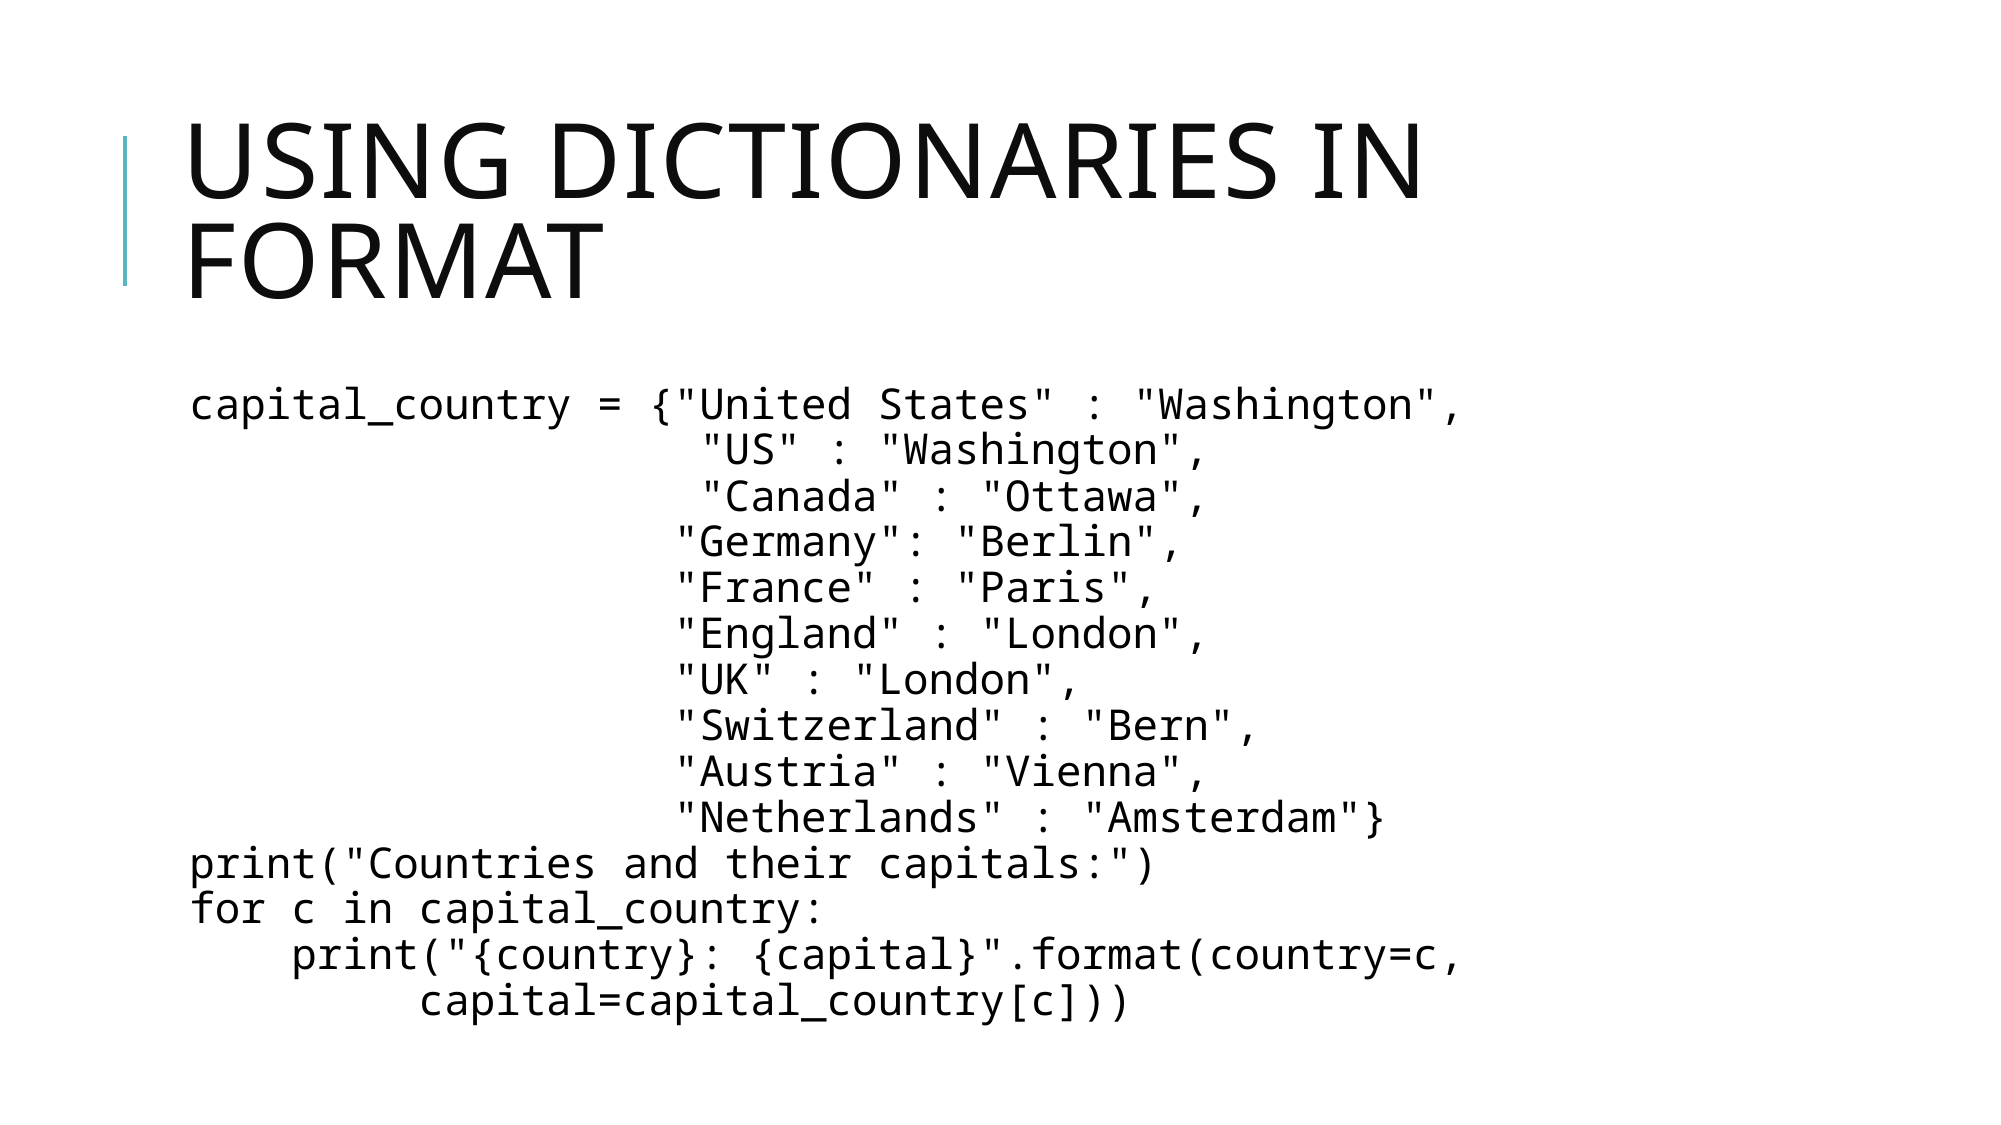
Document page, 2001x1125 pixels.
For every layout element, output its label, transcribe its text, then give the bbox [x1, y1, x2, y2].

title Using dictionaries in format [168, 96, 1763, 342]
list capital_country = {"United States" : "Washington", "US" : "Washington", "Canada" : "Ottawa", "Germany": "Berlin", "France" : "Paris", "England" : "London", "UK" : "London", "Switzerland" : "Bern", "Austria" : "Vienna", "Netherlands" : "Amsterdam"} print("Countries and their capitals:") for c in capital_country: print("{country}: {capital}".format(country=c, capital=capital_country[c])) [168, 375, 1763, 1035]
